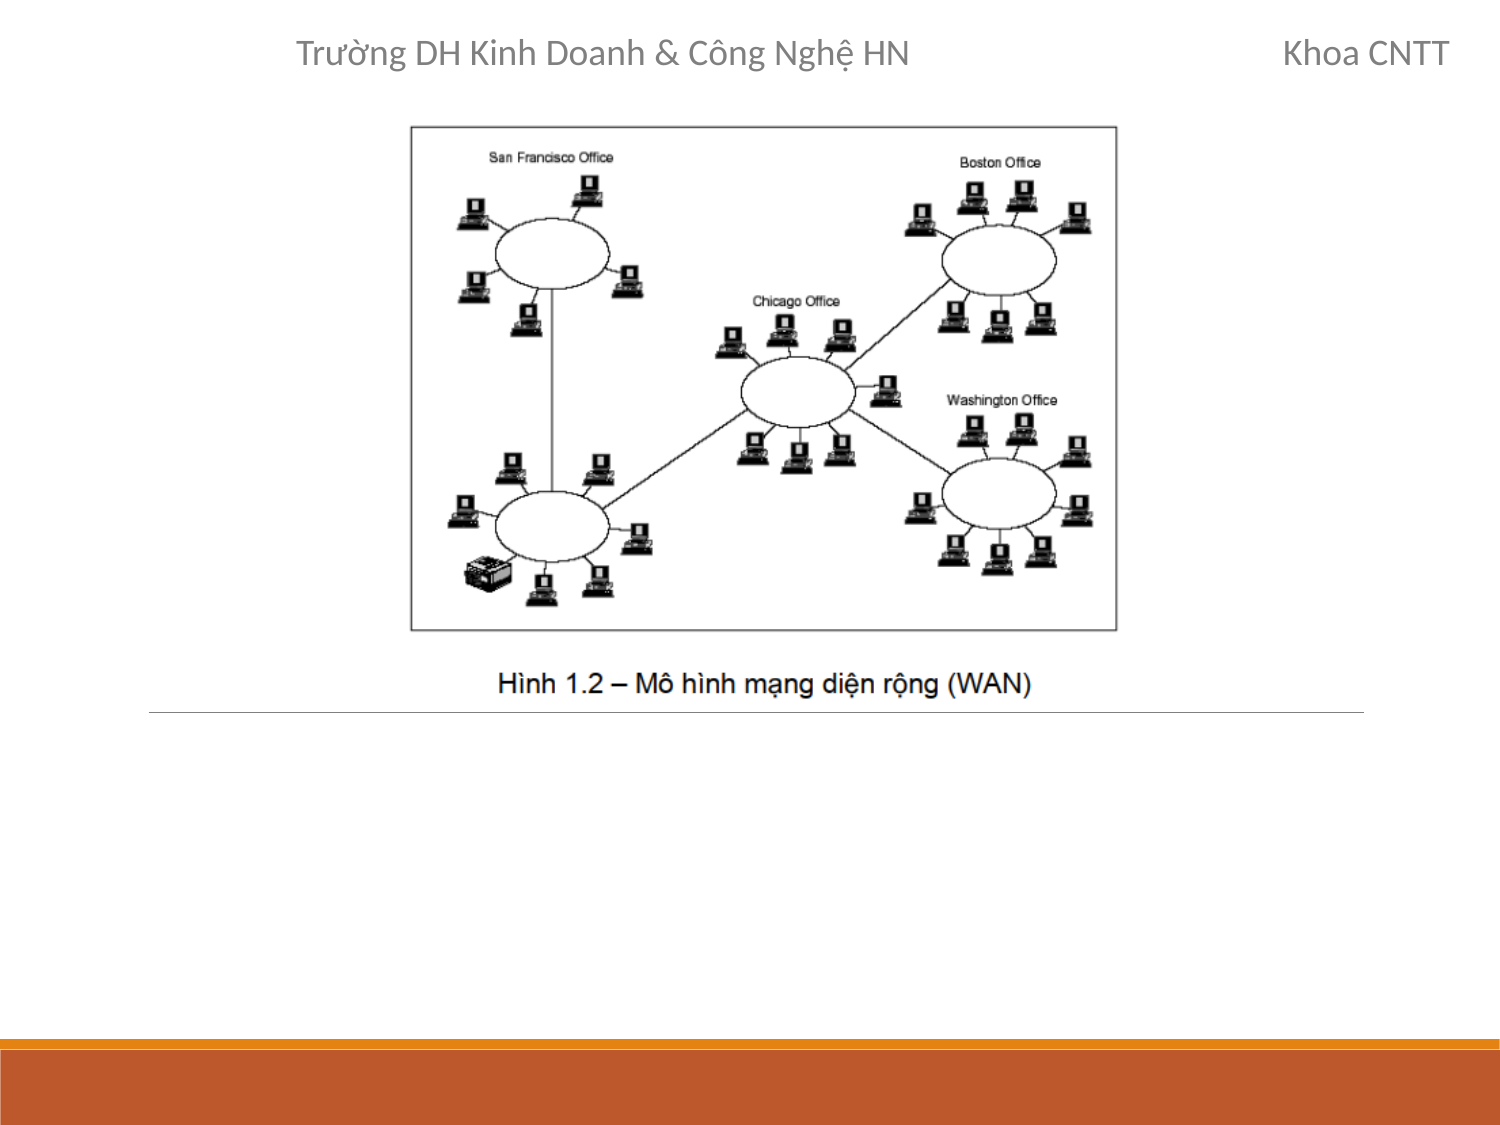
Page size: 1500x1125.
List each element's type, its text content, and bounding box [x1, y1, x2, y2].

picture [403, 113, 1134, 705]
text_box Trường DH Kinh Doanh & Công Nghệ HN Khoa CNTT [281, 20, 1478, 81]
